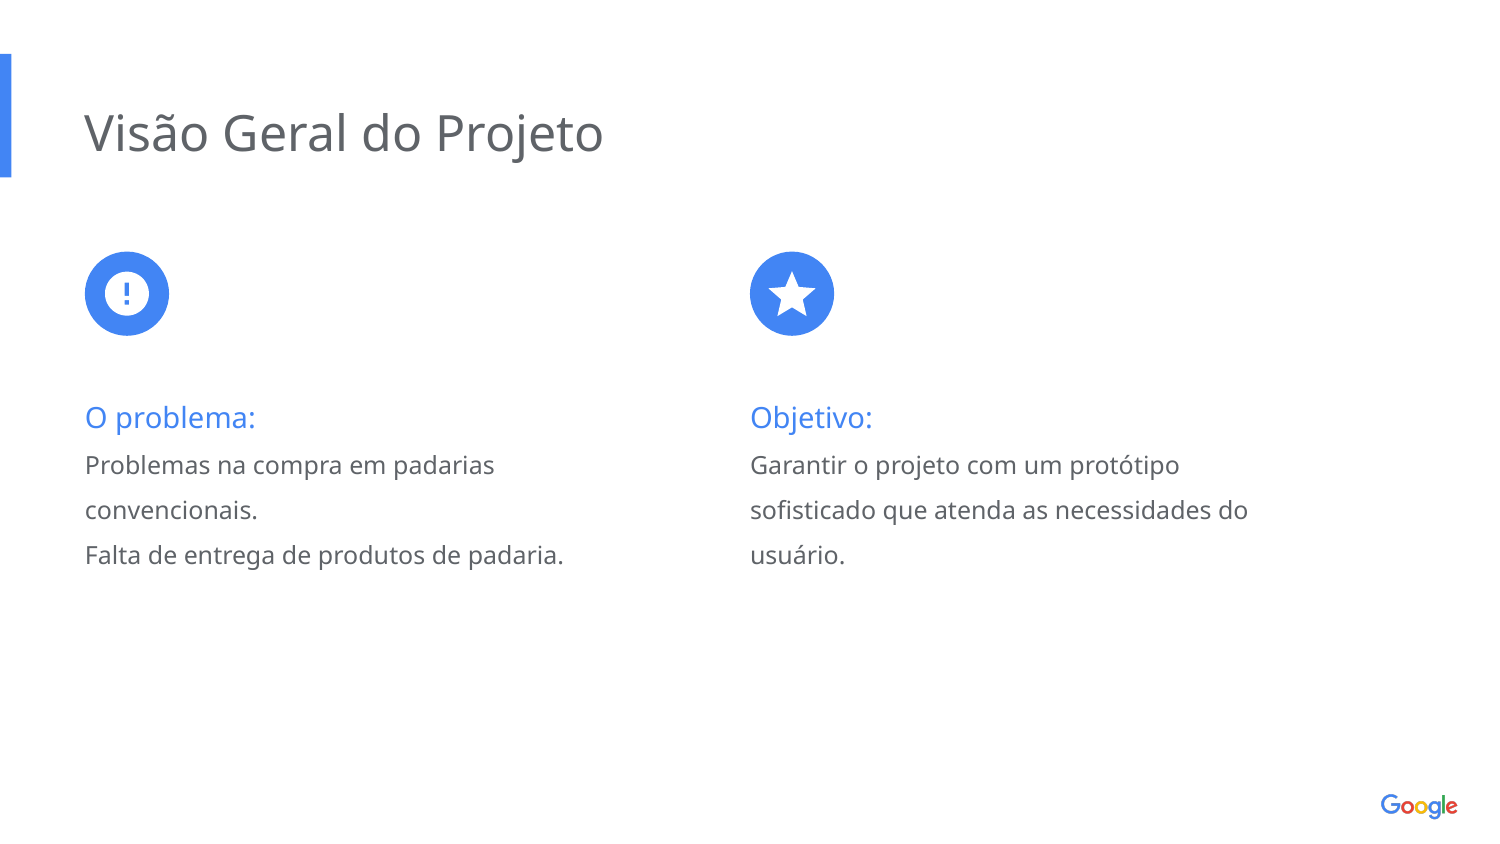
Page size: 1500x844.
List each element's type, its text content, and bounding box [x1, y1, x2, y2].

text_box [105, 271, 149, 316]
text_box [768, 271, 816, 317]
text_box [84, 251, 170, 336]
text_box O problema: Problemas na compra em padarias convencionais. Falta de entrega de produtos de padaria. [84, 367, 651, 585]
text_box Visão Geral do Projeto [84, 85, 1095, 176]
picture [1381, 794, 1458, 820]
text_box [749, 251, 835, 336]
text_box Objetivo: Garantir o projeto com um protótipo sofisticado que atenda as necessidades do usuário. [750, 367, 1316, 585]
